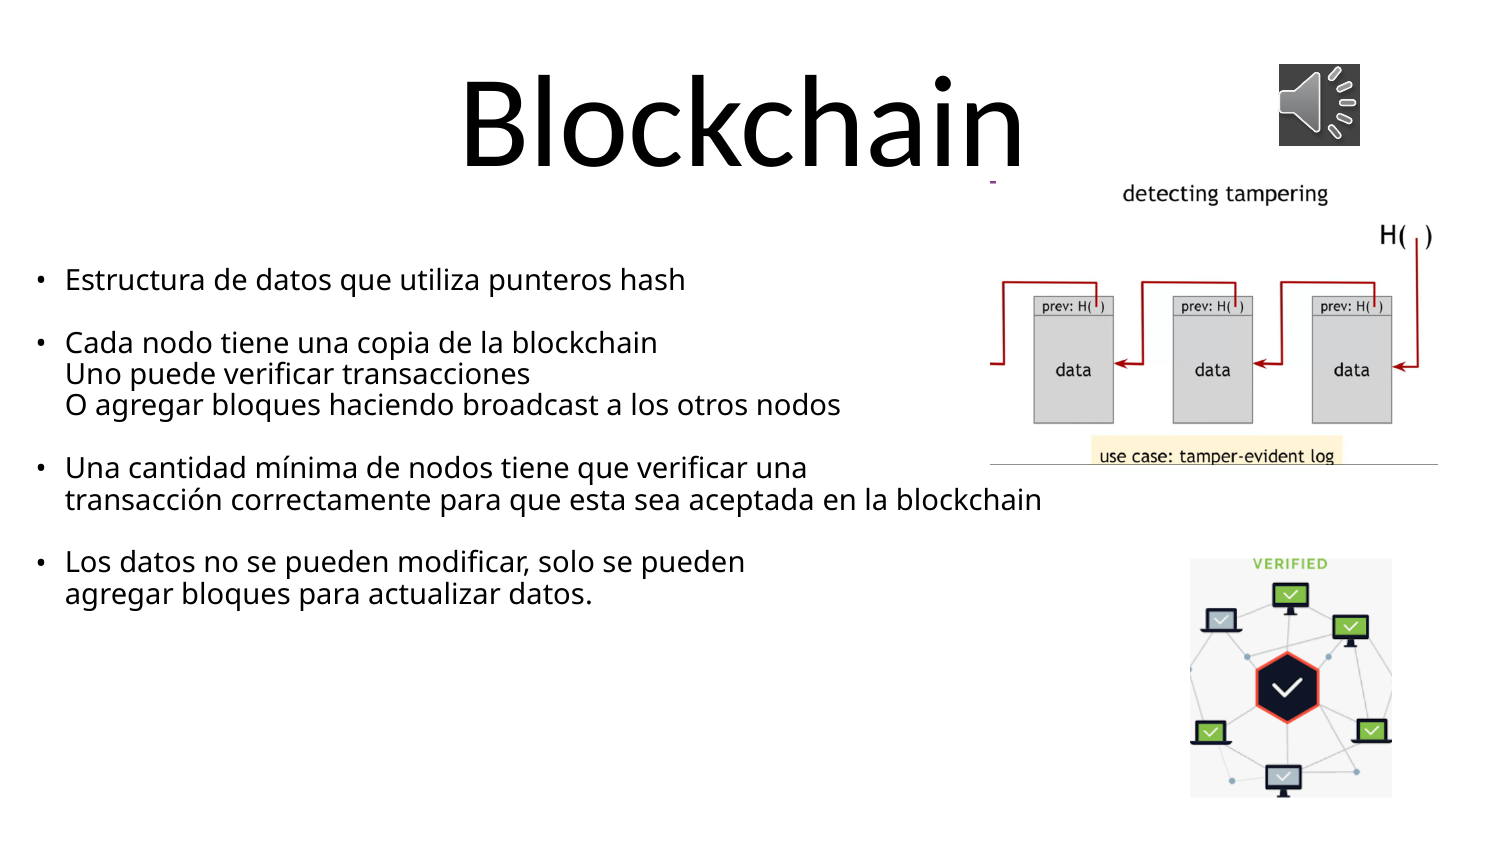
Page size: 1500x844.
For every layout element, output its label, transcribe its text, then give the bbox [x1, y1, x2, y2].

picture [1277, 63, 1362, 147]
list Estructura de datos que utiliza punteros hash Cada nodo tiene una copia de la blockchain Uno puede verificar transacciones O agregar bloques haciendo broadcast a los otros nodos Una cantidad mínima de nodos tiene que verificar una transacción correctamente para que esta sea aceptada en la blockchain Los datos no se pueden modificar, solo se pueden agregar bloques para actualizar datos. [24, 259, 1170, 821]
picture [1181, 553, 1404, 810]
picture [990, 180, 1438, 465]
title Blockchain [180, 92, 1306, 201]
